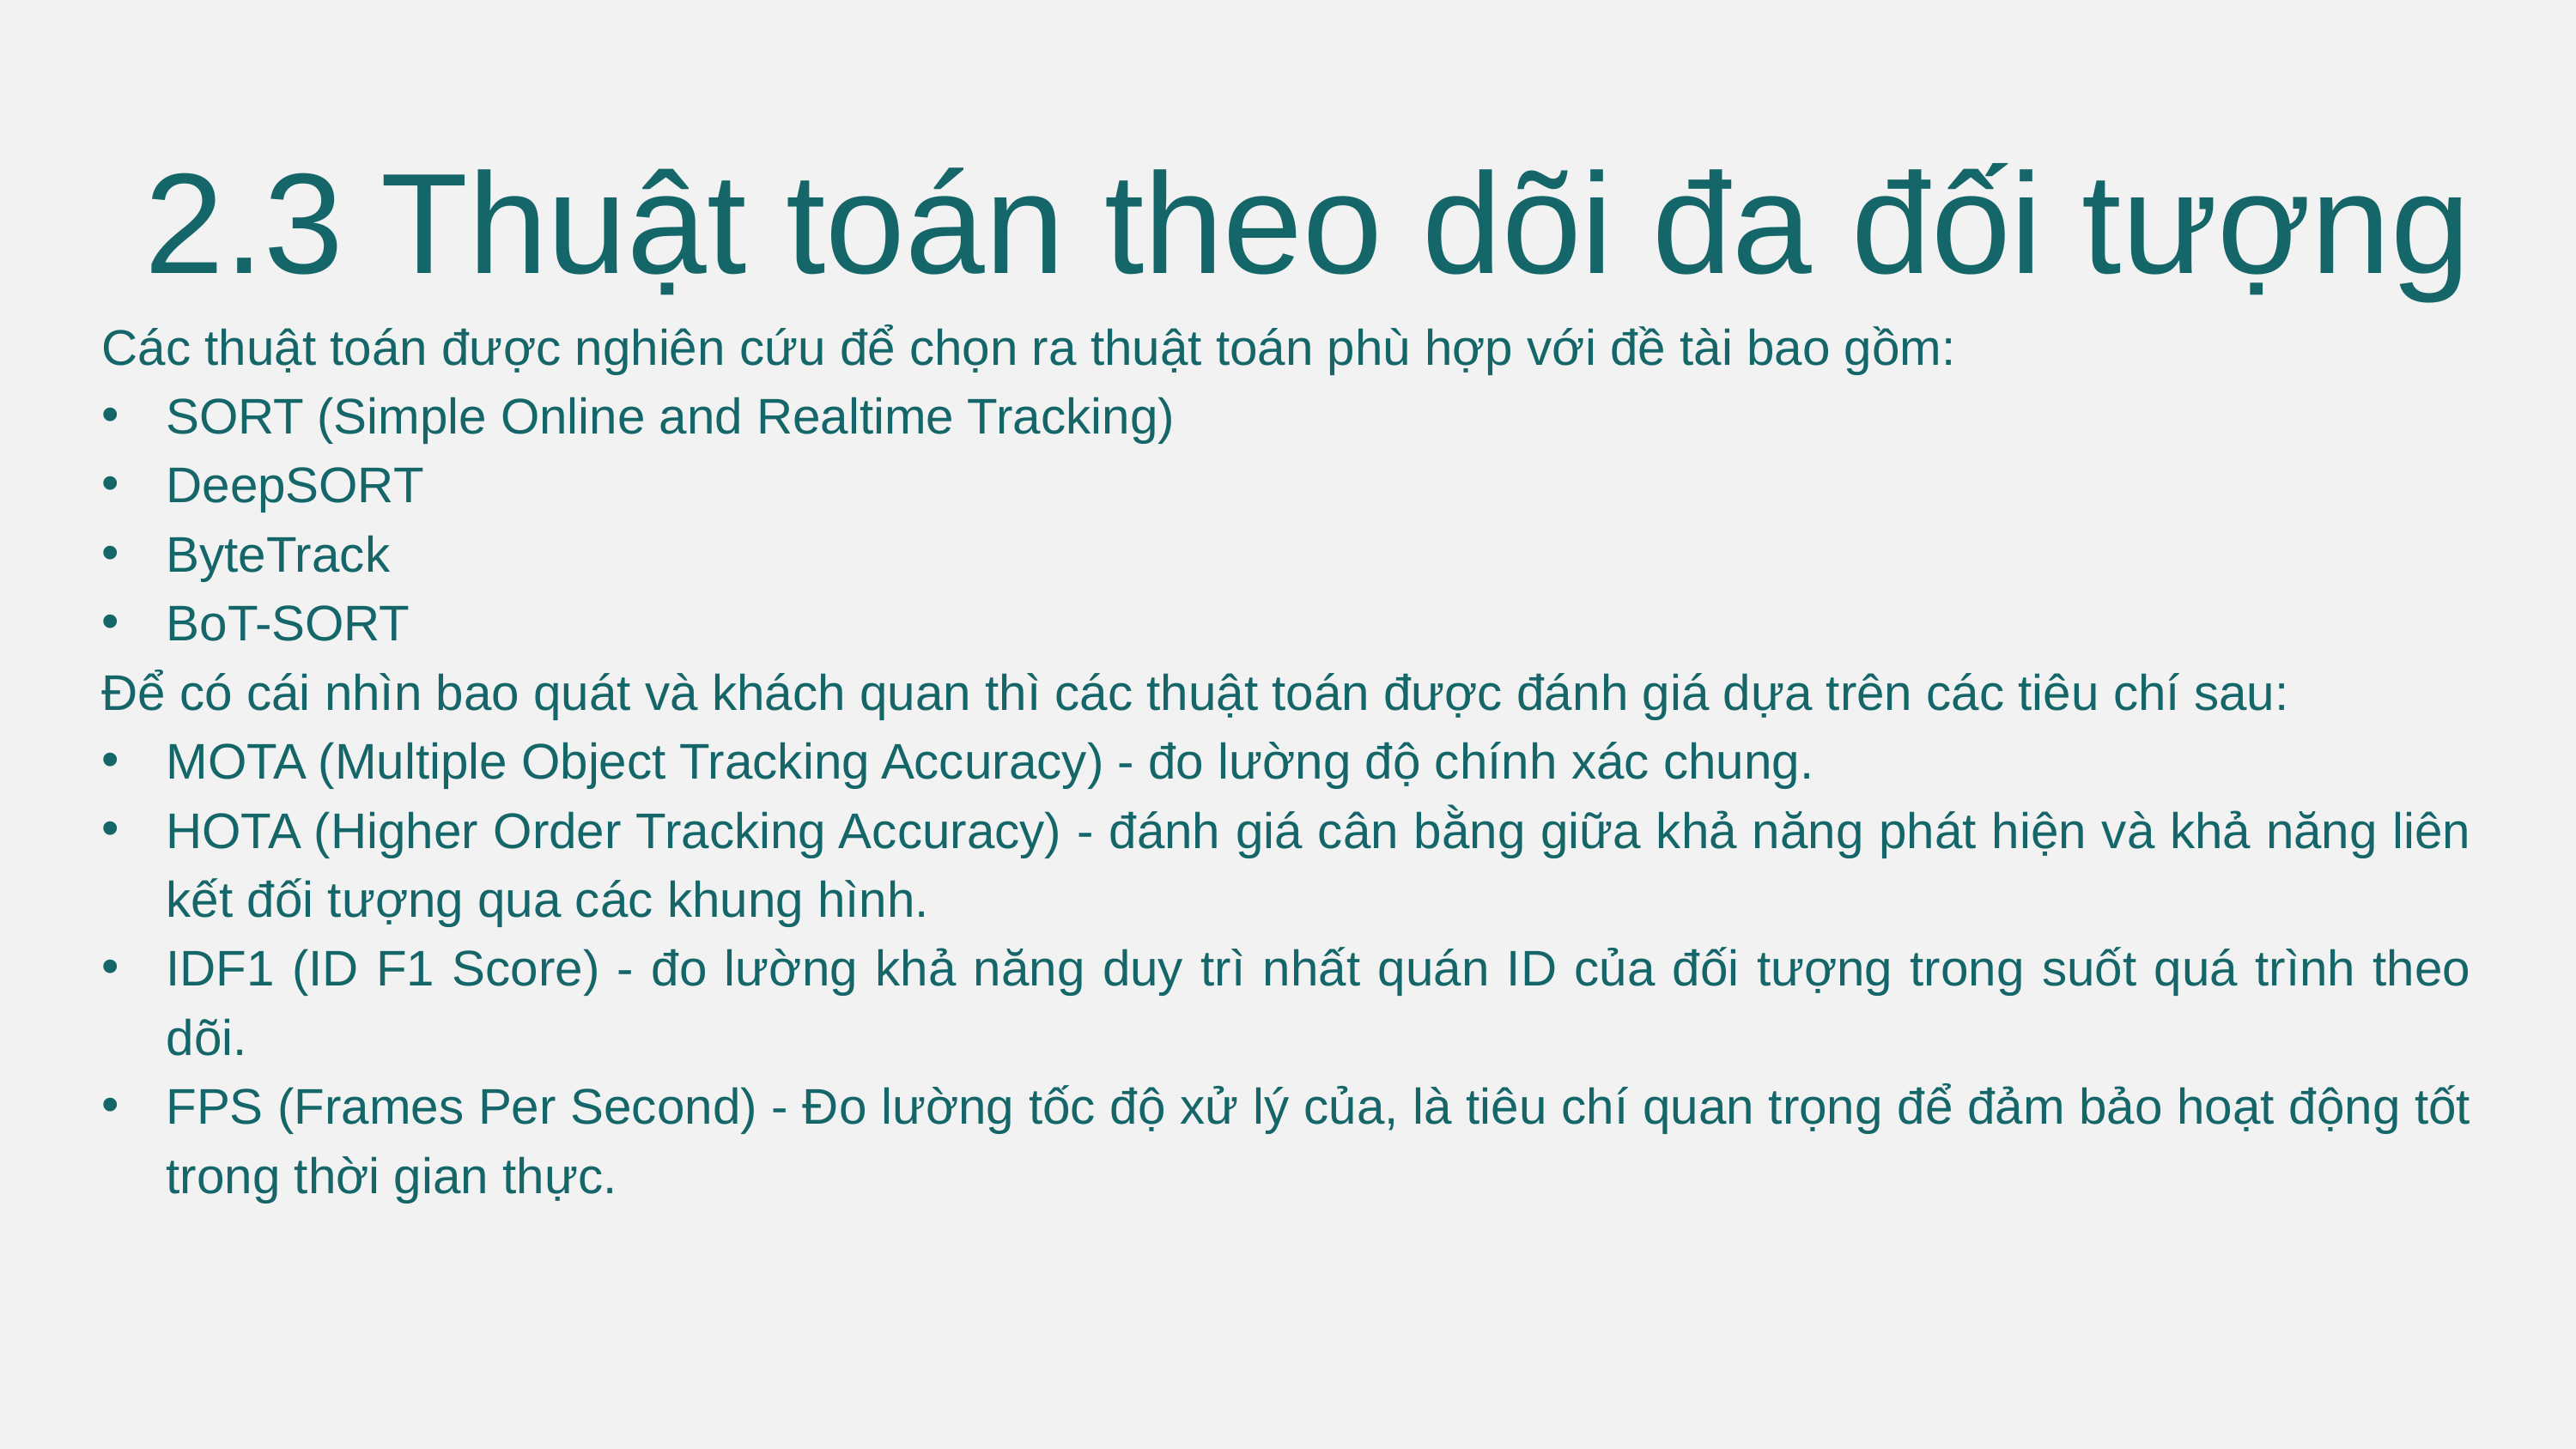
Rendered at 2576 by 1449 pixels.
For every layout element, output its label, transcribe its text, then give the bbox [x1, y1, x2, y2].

text_box 2.3 Thuật toán theo dõi đa đối tượng [144, 141, 2535, 306]
text_box Các thuật toán được nghiên cứu để chọn ra thuật toán phù hợp với đề tài bao gồm: SORT (Simple Online and Realtime Tracking) DeepSORT ByteTrack BoT-SORT Để có cái nhìn bao quát và khách quan thì các thuật toán được đánh giá dựa trên các tiêu chí sau: MOTA (Multiple Object Tracking Accuracy) - đo lường độ chính xác chung. HOTA (Higher Order Tracking Accuracy) - đánh giá cân bằng giữa khả năng phát hiện và khả năng liên kết đối tượng qua các khung hình. IDF1 (ID F1 Score) - đo lường khả năng duy trì nhất quán ID của đối tượng trong suốt quá trình theo dõi. FPS (Frames Per Second) - Đo lường tốc độ xử lý của, là tiêu chí quan trọng để đảm bảo hoạt động tốt trong thời gian thực. [101, 306, 2475, 1273]
